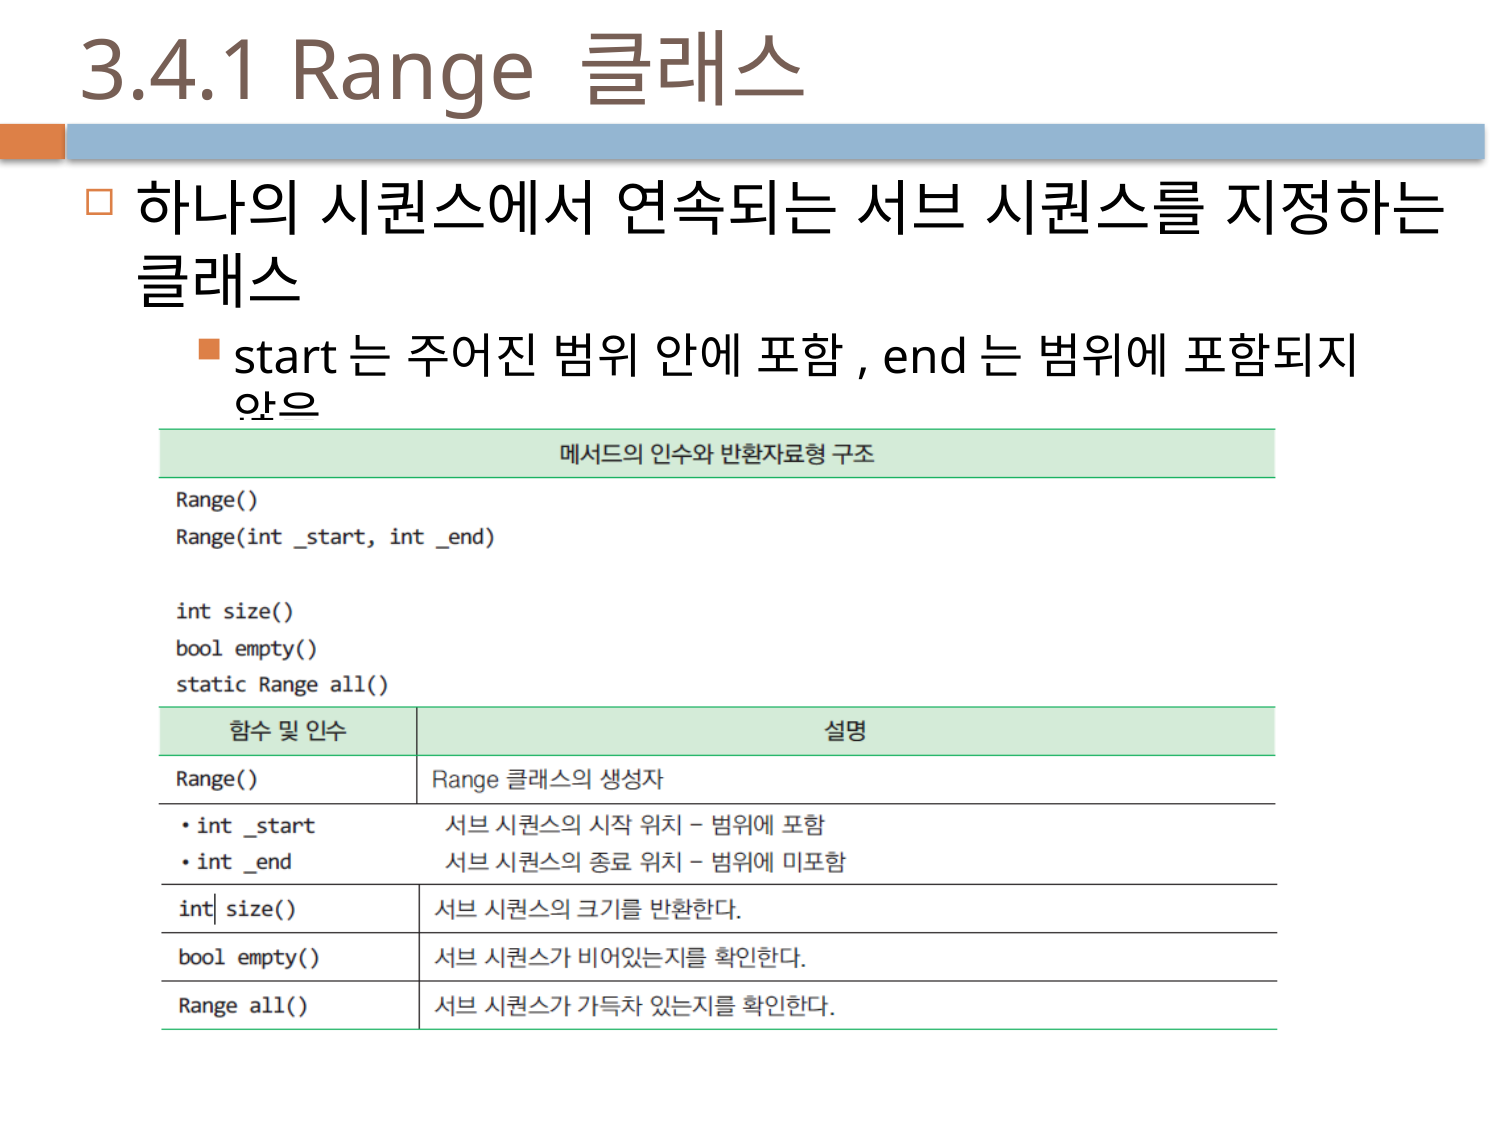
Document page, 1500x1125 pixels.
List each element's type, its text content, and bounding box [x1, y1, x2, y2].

list 하나의 시퀀스에서 연속되는 서브 시퀀스를 지정하는 클래스 start는 주어진 범위 안에 포함, end는 범위에 포함되지 않음 Mat::() 연산자 함수로 행렬 참조  부모 행렬 공유 [68, 162, 1471, 1049]
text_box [151, 420, 1298, 1036]
title 3.4.1 Range 클래스 [64, 7, 1483, 126]
